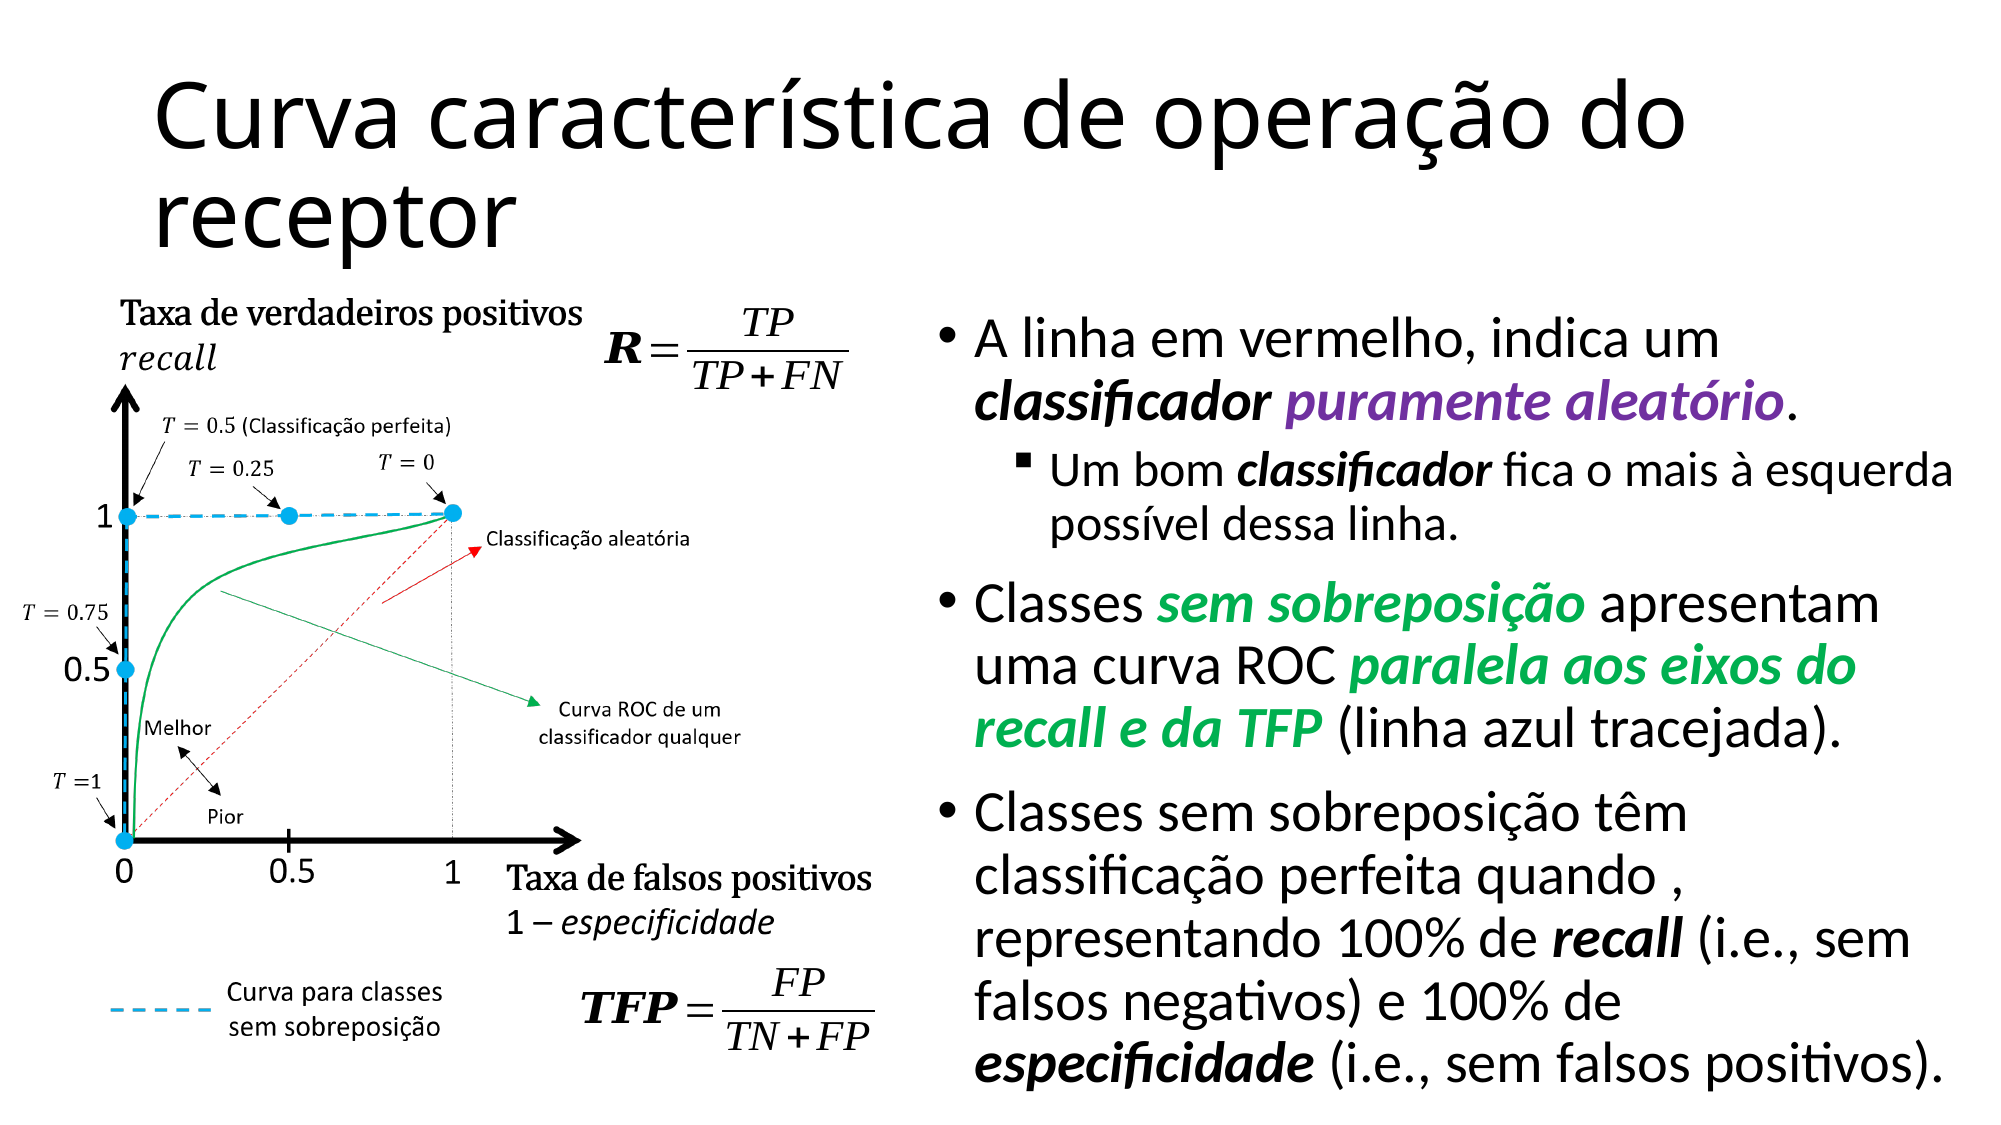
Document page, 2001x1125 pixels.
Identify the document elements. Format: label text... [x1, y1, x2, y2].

picture [4, 277, 877, 1061]
title Curva característica de operação do receptor [137, 59, 1863, 278]
